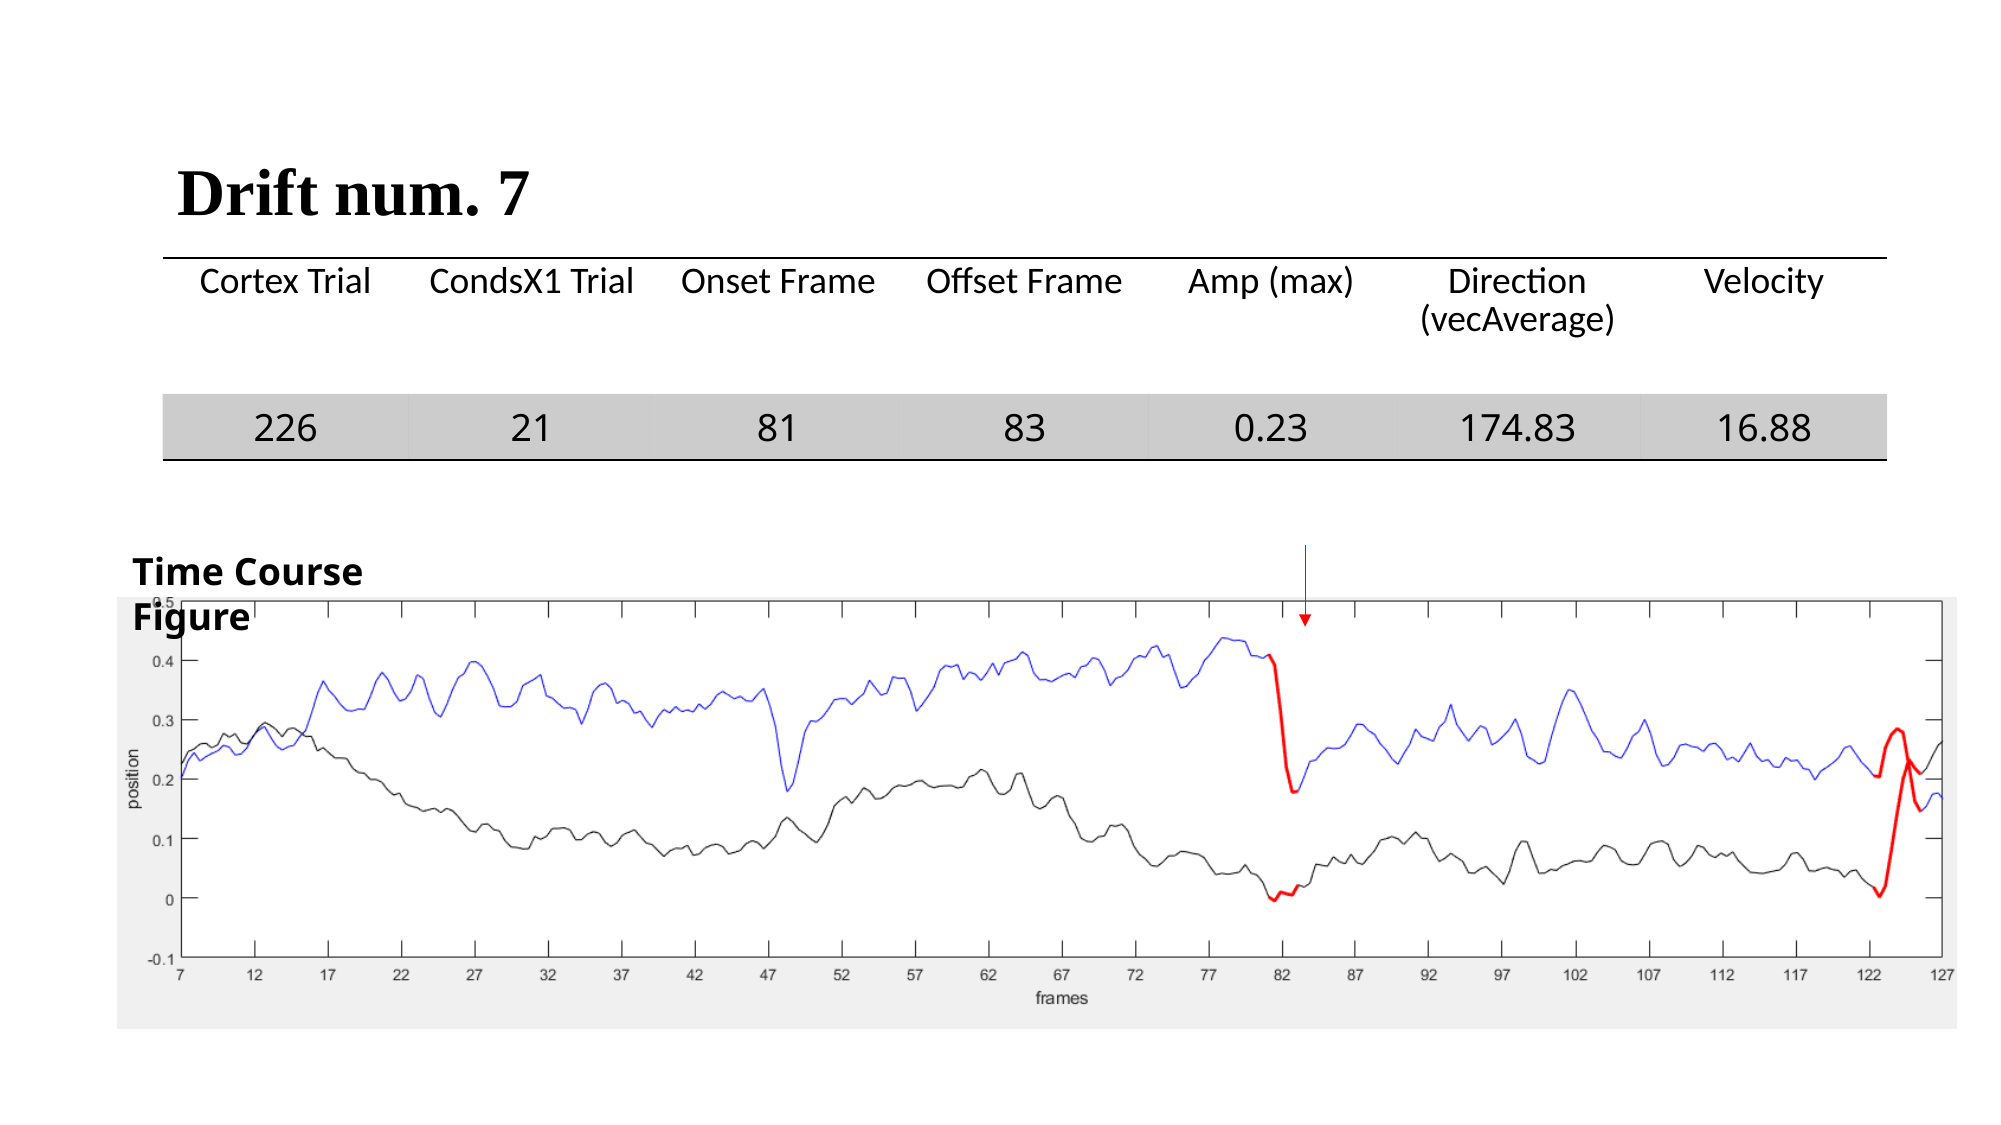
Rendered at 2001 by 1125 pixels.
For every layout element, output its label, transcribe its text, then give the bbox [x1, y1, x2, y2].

table_cell 226 [163, 394, 409, 459]
table_header Onset Frame [655, 259, 902, 394]
table_header Cortex Trial [163, 259, 409, 394]
table_header CondsX1 Trial [409, 259, 655, 394]
picture [117, 597, 1957, 1029]
table_cell 16.88 [1641, 394, 1887, 459]
table_cell 81 [655, 394, 902, 459]
table_header Direction (vecAverage) [1394, 259, 1641, 394]
text_box Time Course Figure [117, 540, 489, 597]
text_box Drift num. 7 [162, 84, 1888, 303]
table_header Amp (max) [1148, 259, 1394, 394]
table_cell 174.83 [1394, 394, 1641, 459]
table_header Offset Frame [902, 259, 1148, 394]
table_cell 0.23 [1148, 394, 1394, 459]
table_cell 83 [902, 394, 1148, 459]
table_header Velocity [1641, 259, 1887, 394]
table_cell 21 [409, 394, 655, 459]
